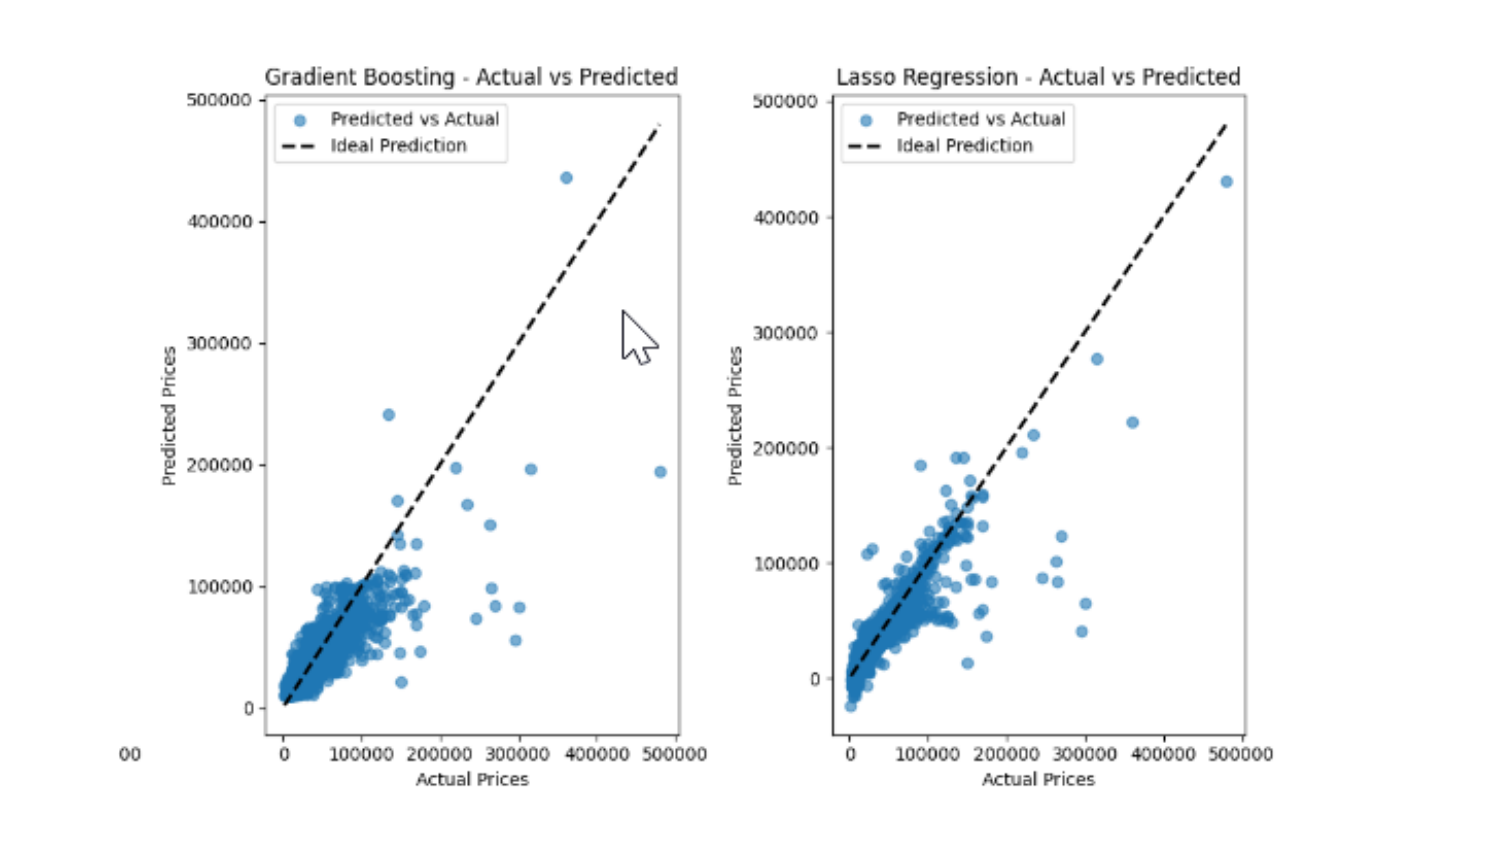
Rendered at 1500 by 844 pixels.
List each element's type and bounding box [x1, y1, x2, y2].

picture [118, 28, 1305, 815]
